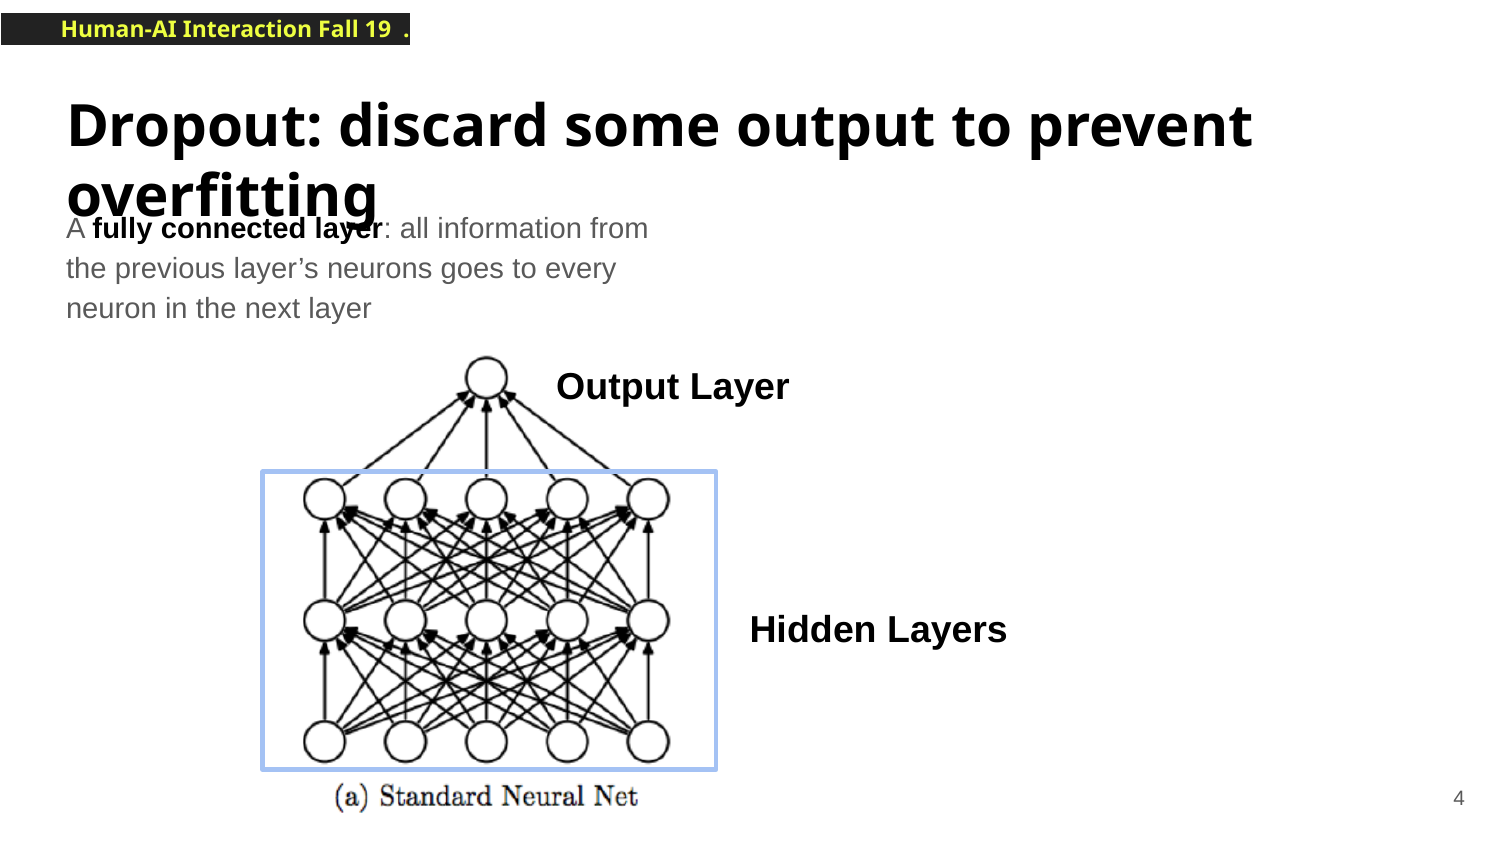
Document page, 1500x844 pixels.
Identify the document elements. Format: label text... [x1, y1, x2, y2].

title Dropout: discard some output to prevent overfitting [51, 72, 1449, 167]
list A fully connected layer: all information from the previous layer’s neurons goes to every neuron in the next layer [51, 189, 708, 750]
picture [249, 352, 708, 815]
text_box Hidden Layers [734, 583, 1044, 678]
text_box [712, 471, 717, 770]
slide_number ‹#› [1389, 764, 1480, 830]
text_box Output Layer [541, 340, 851, 435]
